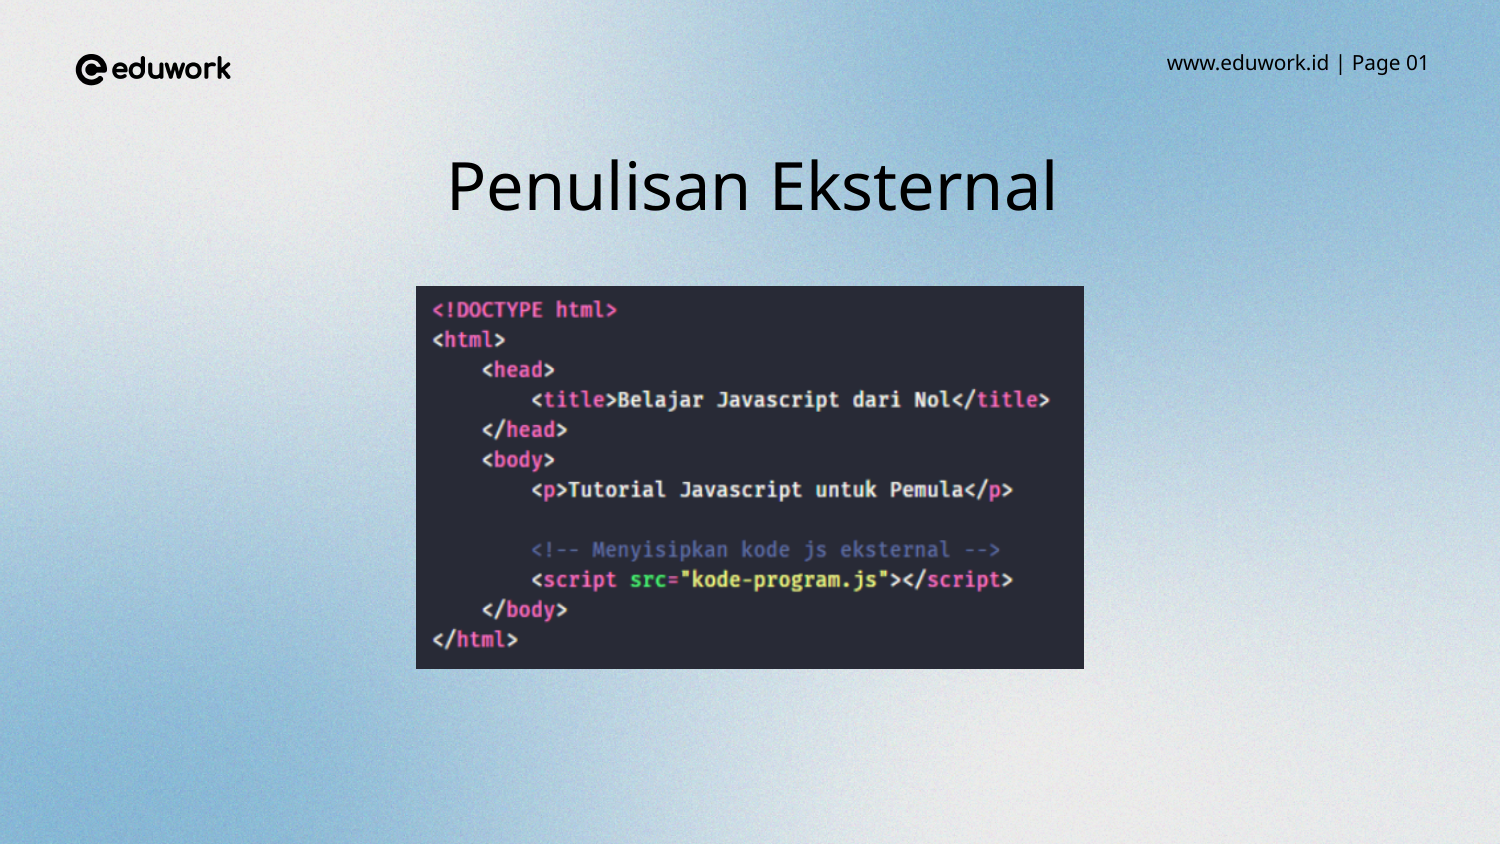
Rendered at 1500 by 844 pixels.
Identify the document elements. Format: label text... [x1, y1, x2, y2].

text_box Penulisan Eksternal [51, 88, 1455, 239]
text_box www.eduwork.id | Page 01 [1134, 37, 1445, 88]
picture [0, 0, 1500, 844]
